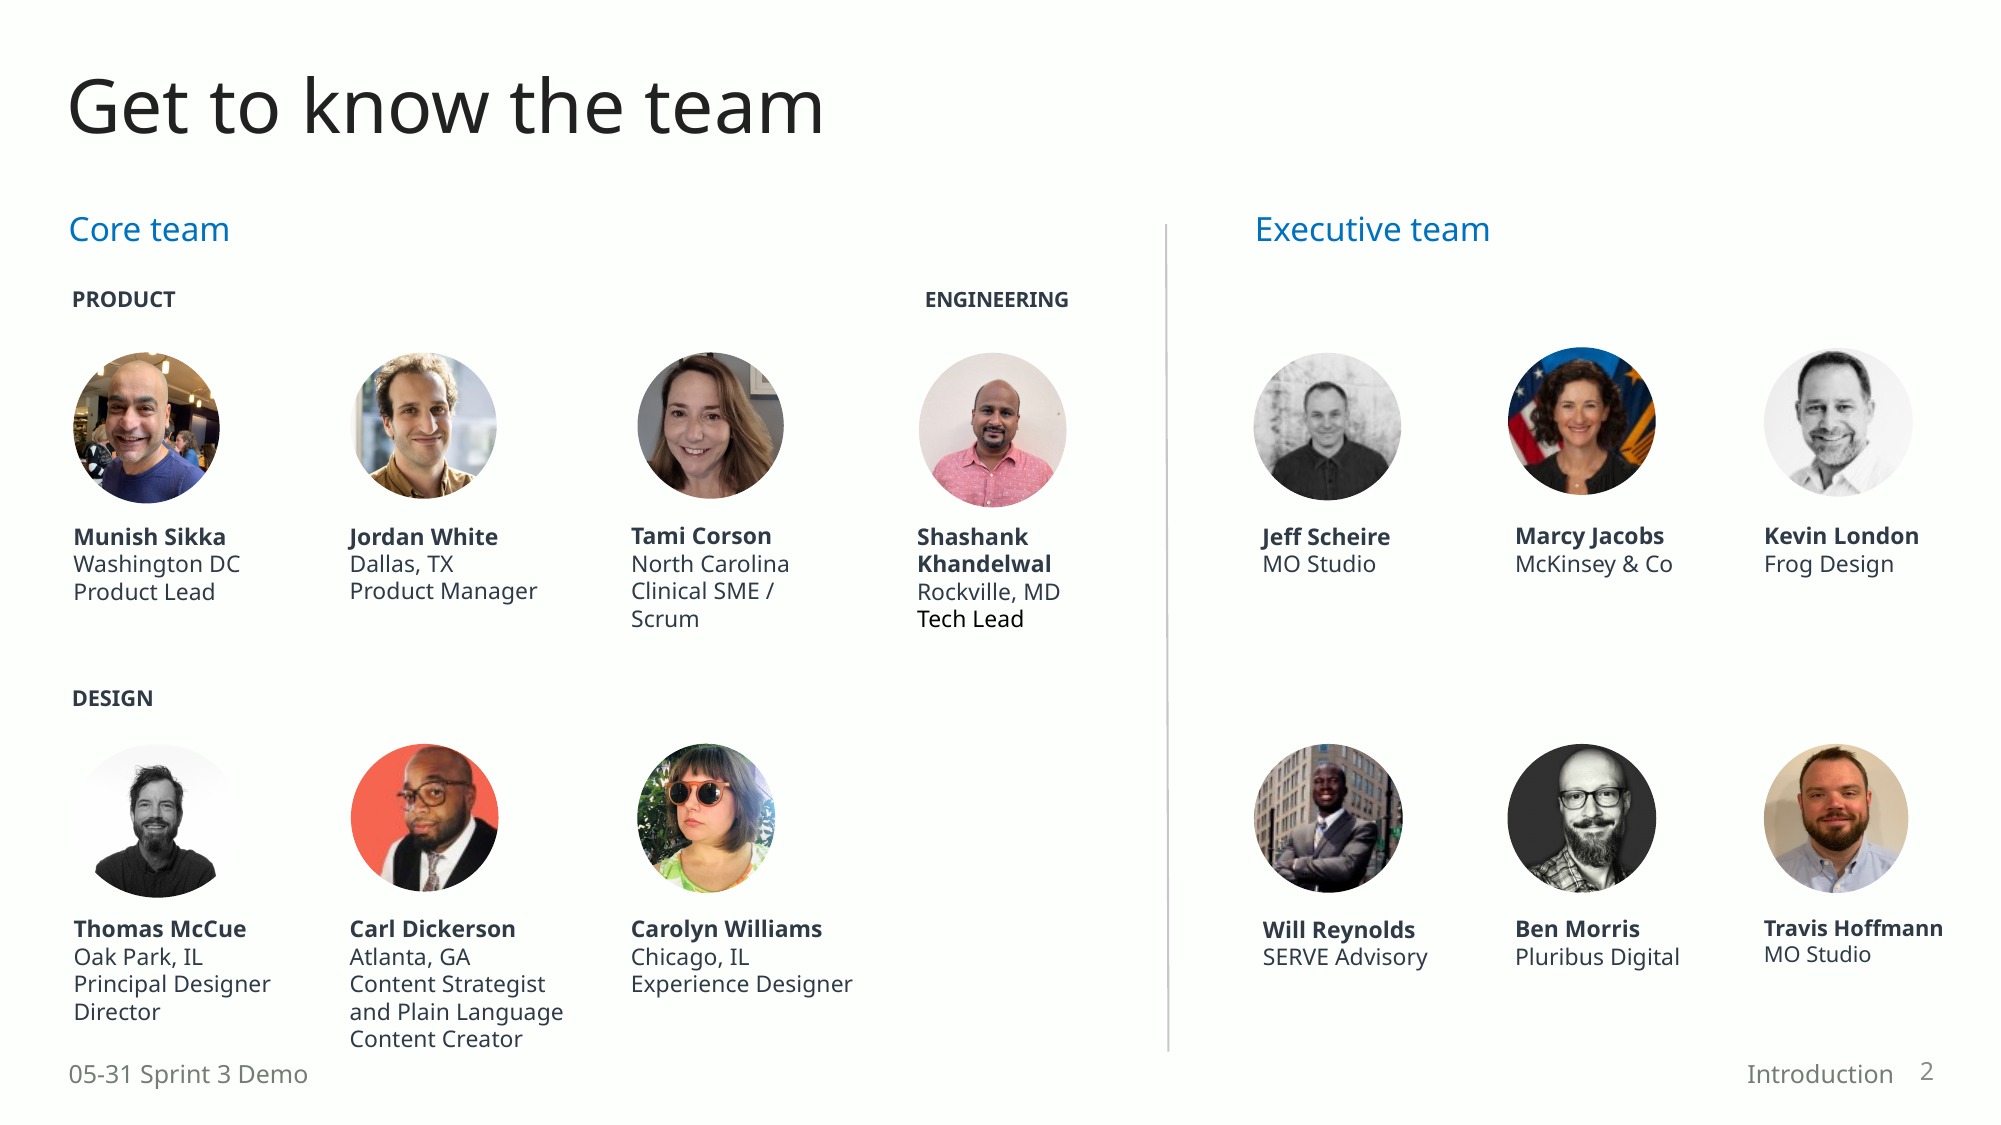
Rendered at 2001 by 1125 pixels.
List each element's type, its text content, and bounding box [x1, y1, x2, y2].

text_box Will Reynolds SERVE Advisory [1262, 915, 1465, 971]
picture [350, 743, 499, 892]
text_box Introduction [1462, 1051, 1910, 1097]
list Core team [68, 205, 306, 251]
picture [918, 352, 1067, 508]
text_box Jeff Scheire MO Studio [1262, 522, 1464, 578]
picture [73, 743, 242, 898]
text_box ENGINEERING [924, 281, 1076, 340]
picture [1763, 743, 1909, 894]
text_box PRODUCT [71, 281, 193, 327]
picture [73, 352, 220, 504]
text_box Travis Hoffmann MO Studio [1763, 914, 1949, 968]
text_box Carolyn Williams Chicago, IL Experience Designer [630, 915, 858, 998]
text_box Thomas McCue Oak Park, IL Principal Designer Director [73, 914, 275, 1025]
picture [1507, 743, 1657, 893]
text_box 05-31 Sprint 3 Demo [68, 1051, 516, 1097]
text_box Executive team [1255, 205, 1493, 251]
text_box Marcy Jacobs McKinsey & Co [1515, 521, 1717, 577]
text_box Carl Dickerson Atlanta, GA Content Strategist and Plain Language Content Creator [349, 914, 567, 1053]
text_box Ben Morris Pluribus Digital [1514, 914, 1717, 970]
picture [637, 352, 784, 499]
picture [1253, 352, 1402, 501]
picture [1507, 346, 1656, 496]
picture [637, 743, 776, 894]
text_box Munish Sikka Washington DC Product Lead [73, 522, 275, 605]
slide_number ‹#› [1882, 1042, 1949, 1103]
text_box Jordan White Dallas, TX Product Manager [349, 521, 551, 605]
picture [1763, 347, 1914, 497]
title Get to know the team [51, 61, 1914, 184]
picture [1253, 743, 1403, 893]
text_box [1165, 223, 1169, 1052]
text_box Tami Corson North Carolina Clinical SME / Scrum [631, 521, 833, 632]
text_box DESIGN [71, 680, 179, 726]
text_box Shashank Khandelwal Rockville, MD Tech Lead [917, 522, 1160, 633]
picture [350, 352, 497, 499]
text_box Kevin London Frog Design [1764, 521, 1929, 577]
